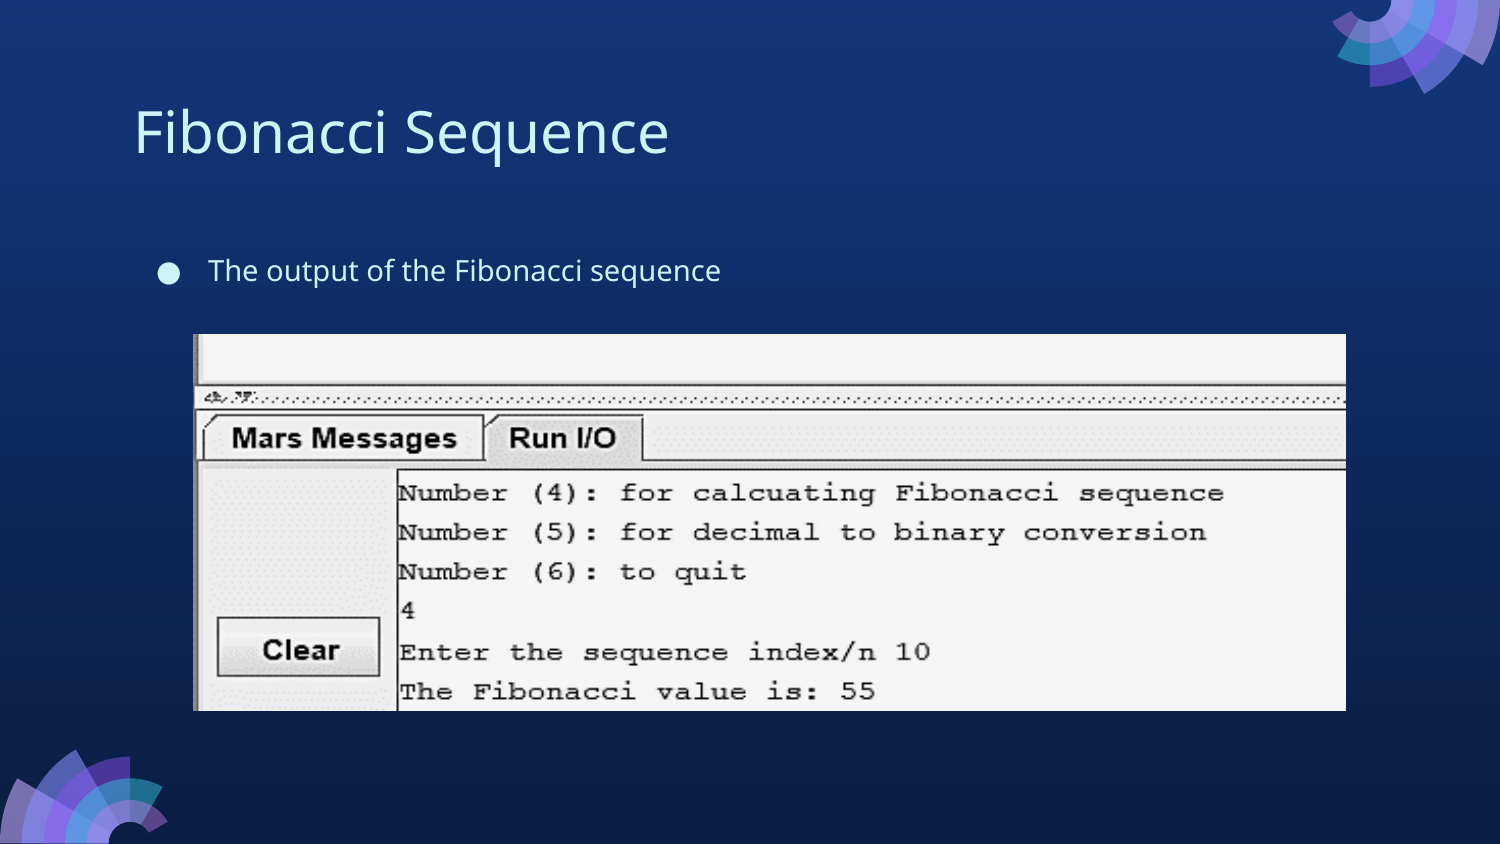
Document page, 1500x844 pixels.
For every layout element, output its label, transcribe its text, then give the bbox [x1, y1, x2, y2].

list The output of the Fibonacci sequence [118, 237, 1382, 693]
title Fibonacci Sequence [118, 88, 1382, 184]
picture [192, 334, 1346, 711]
